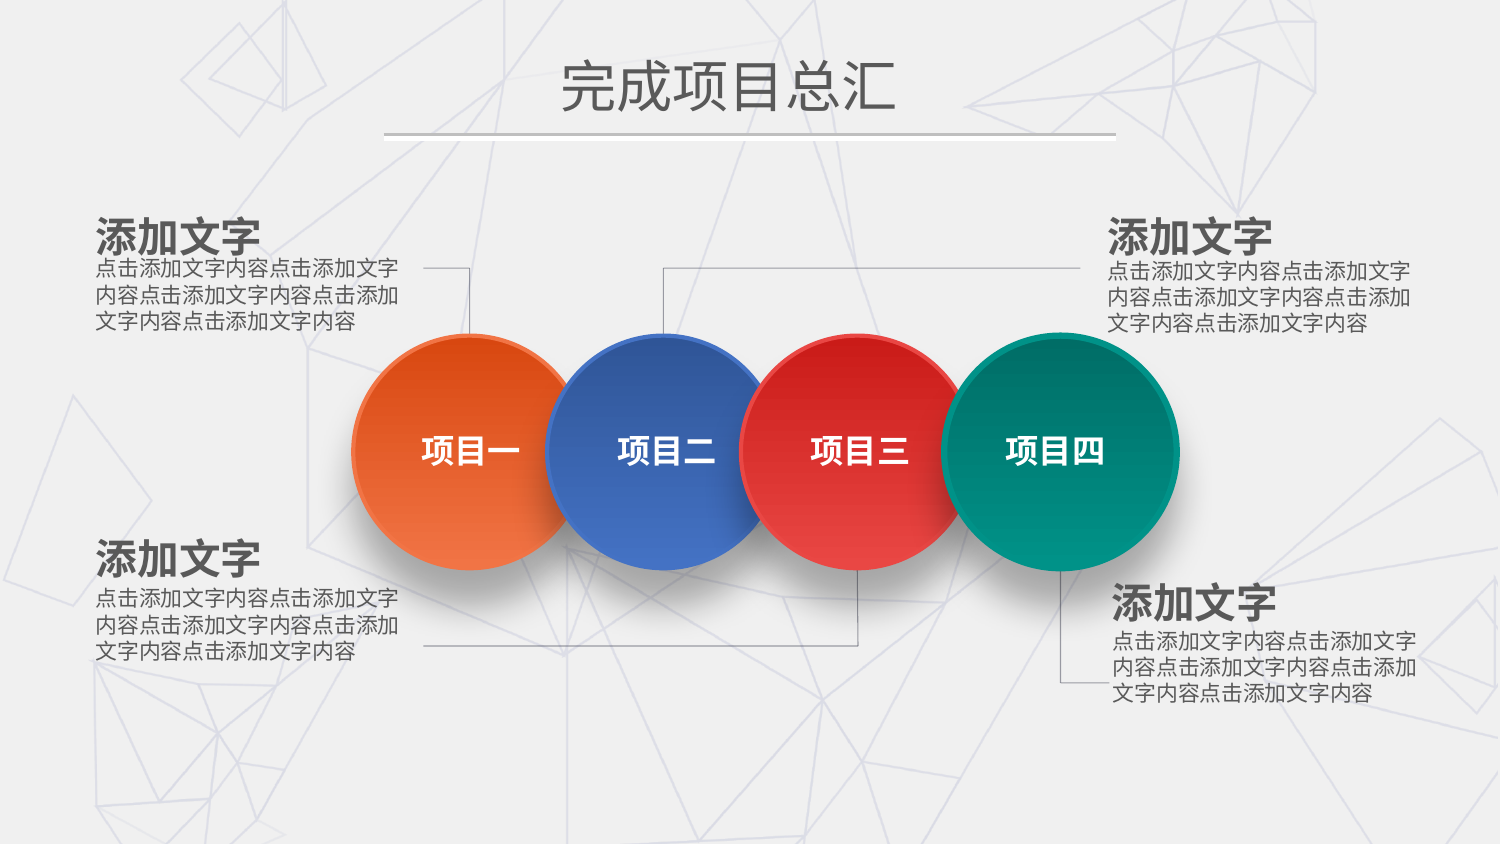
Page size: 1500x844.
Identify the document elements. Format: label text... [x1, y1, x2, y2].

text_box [547, 335, 740, 569]
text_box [353, 335, 547, 569]
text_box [1096, 549, 1441, 776]
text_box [80, 183, 424, 390]
title 完成项目总汇 [280, 51, 1178, 136]
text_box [80, 505, 424, 734]
picture [0, 0, 1498, 844]
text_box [944, 335, 1177, 569]
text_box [1092, 183, 1436, 406]
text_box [740, 335, 944, 569]
